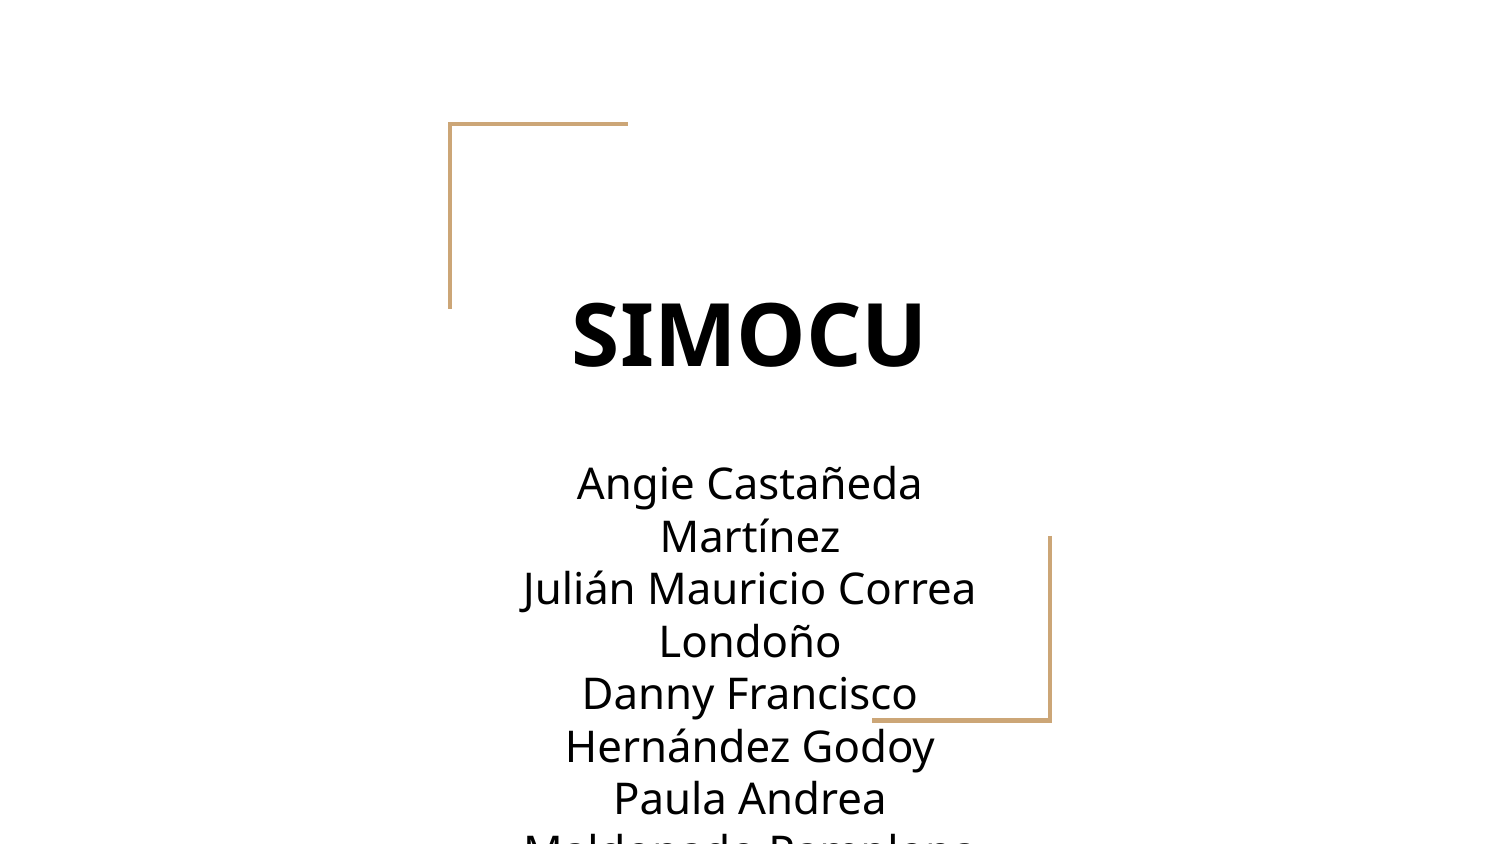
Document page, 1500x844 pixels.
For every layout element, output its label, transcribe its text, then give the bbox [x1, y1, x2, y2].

title SIMOCU [499, 146, 1001, 399]
subtitle Angie Castañeda Martínez Julián Mauricio Correa Londoño Danny Francisco Hernández Godoy Paula Andrea Maldonado Pamplona [499, 440, 1001, 556]
